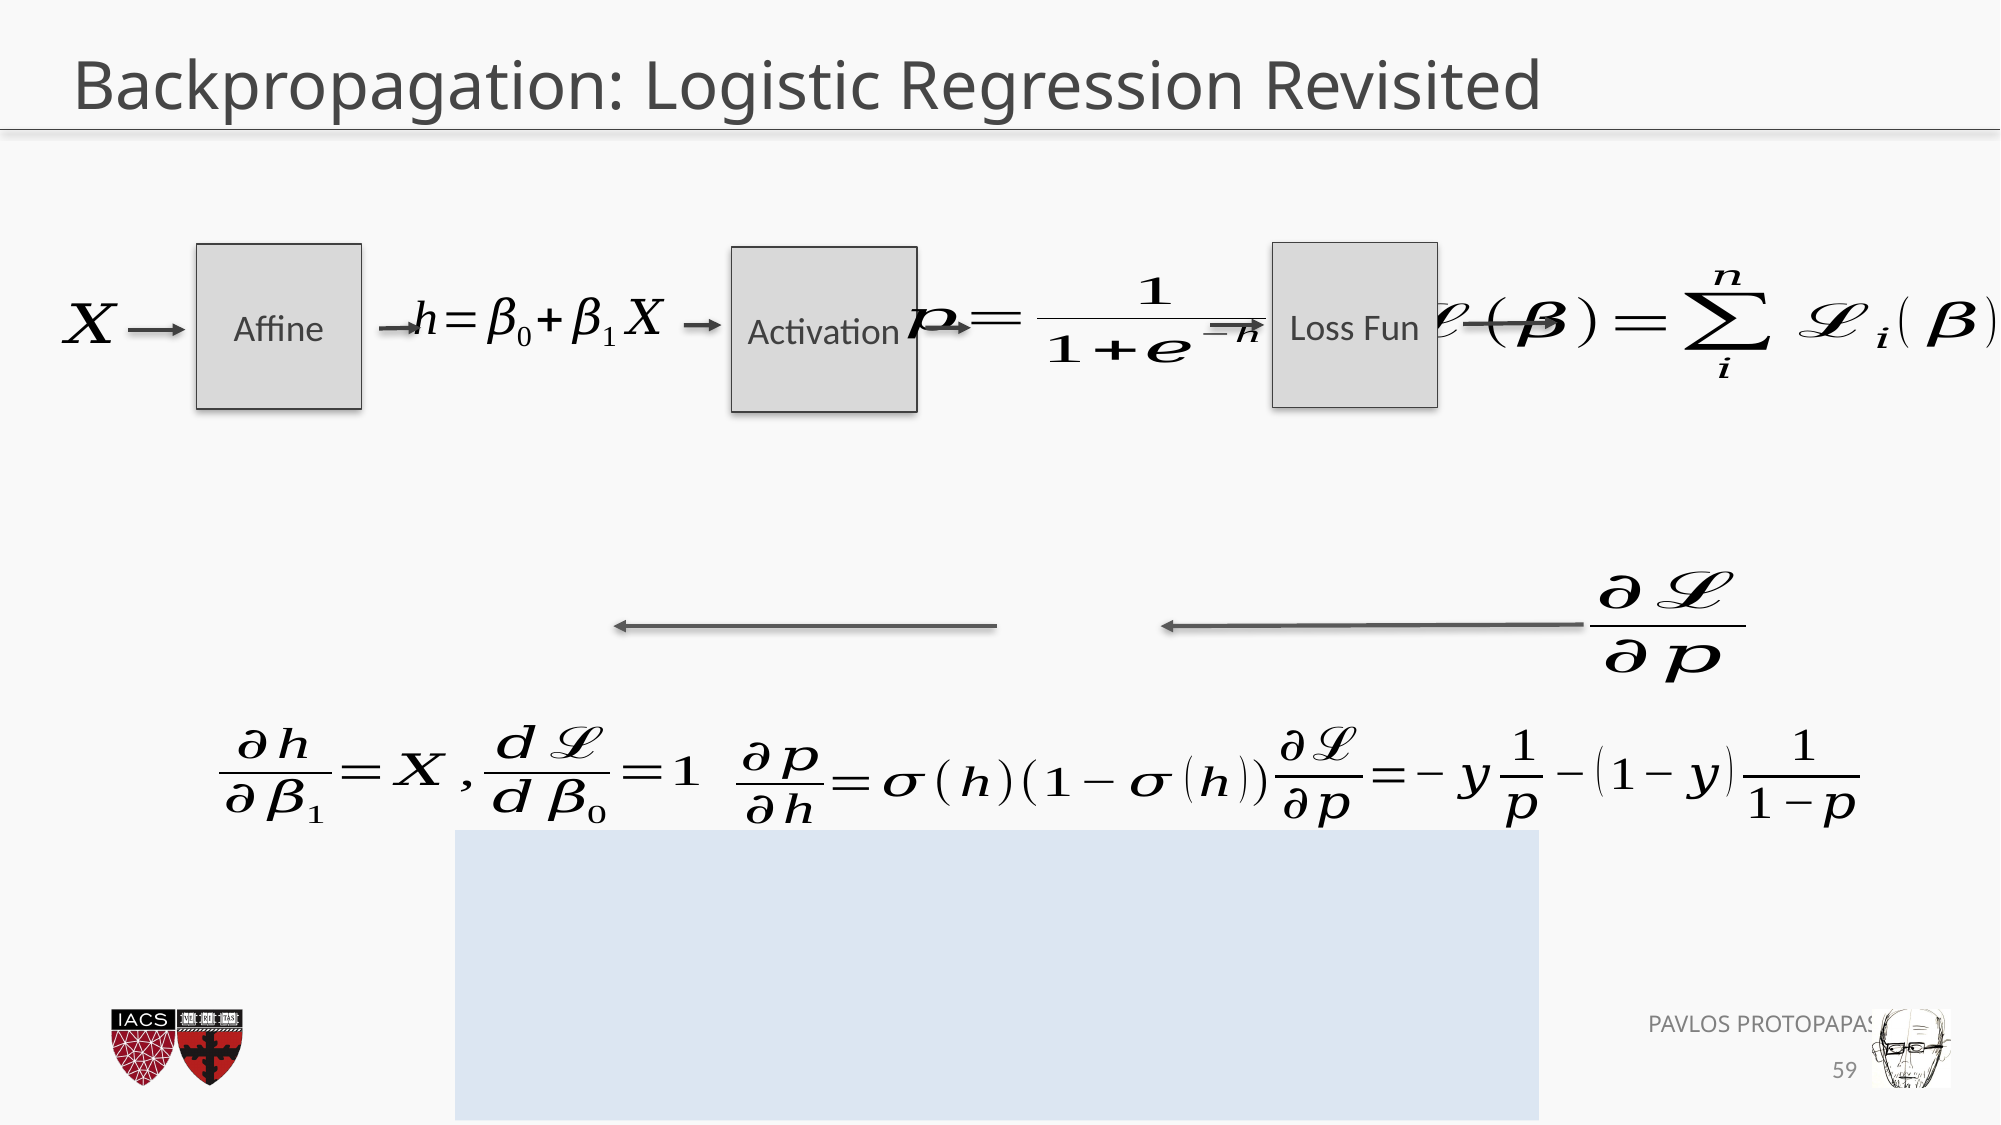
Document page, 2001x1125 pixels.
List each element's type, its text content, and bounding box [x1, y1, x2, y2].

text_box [57, 242, 2000, 413]
title Backpropagation: Logistic Regression Revisited [57, 35, 1943, 162]
slide_number 59 [1539, 1038, 1873, 1099]
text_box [1016, 580, 1584, 692]
picture [109, 1009, 243, 1086]
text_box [400, 580, 998, 693]
picture [1872, 1009, 1951, 1088]
